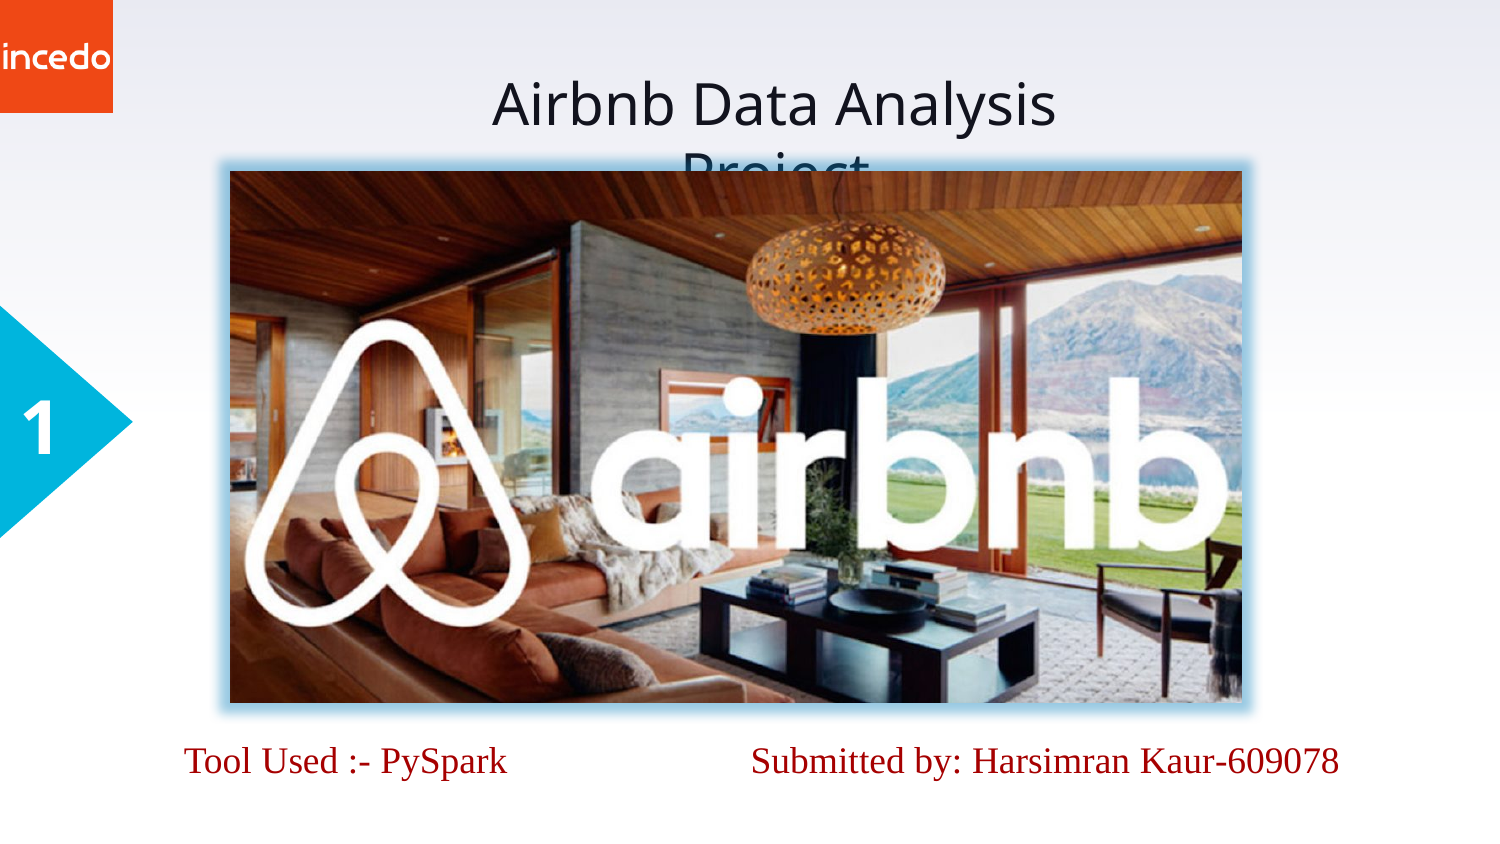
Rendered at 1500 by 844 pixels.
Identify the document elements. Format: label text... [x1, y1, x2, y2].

text_box Airbnb Data Analysis Project [375, 59, 1175, 152]
picture [230, 171, 1242, 703]
text_box 1 [4, 371, 78, 477]
text_box Tool Used :- PySpark [169, 728, 615, 789]
text_box Submitted by: Harsimran Kaur-609078 [735, 728, 1500, 789]
picture [0, 0, 113, 113]
